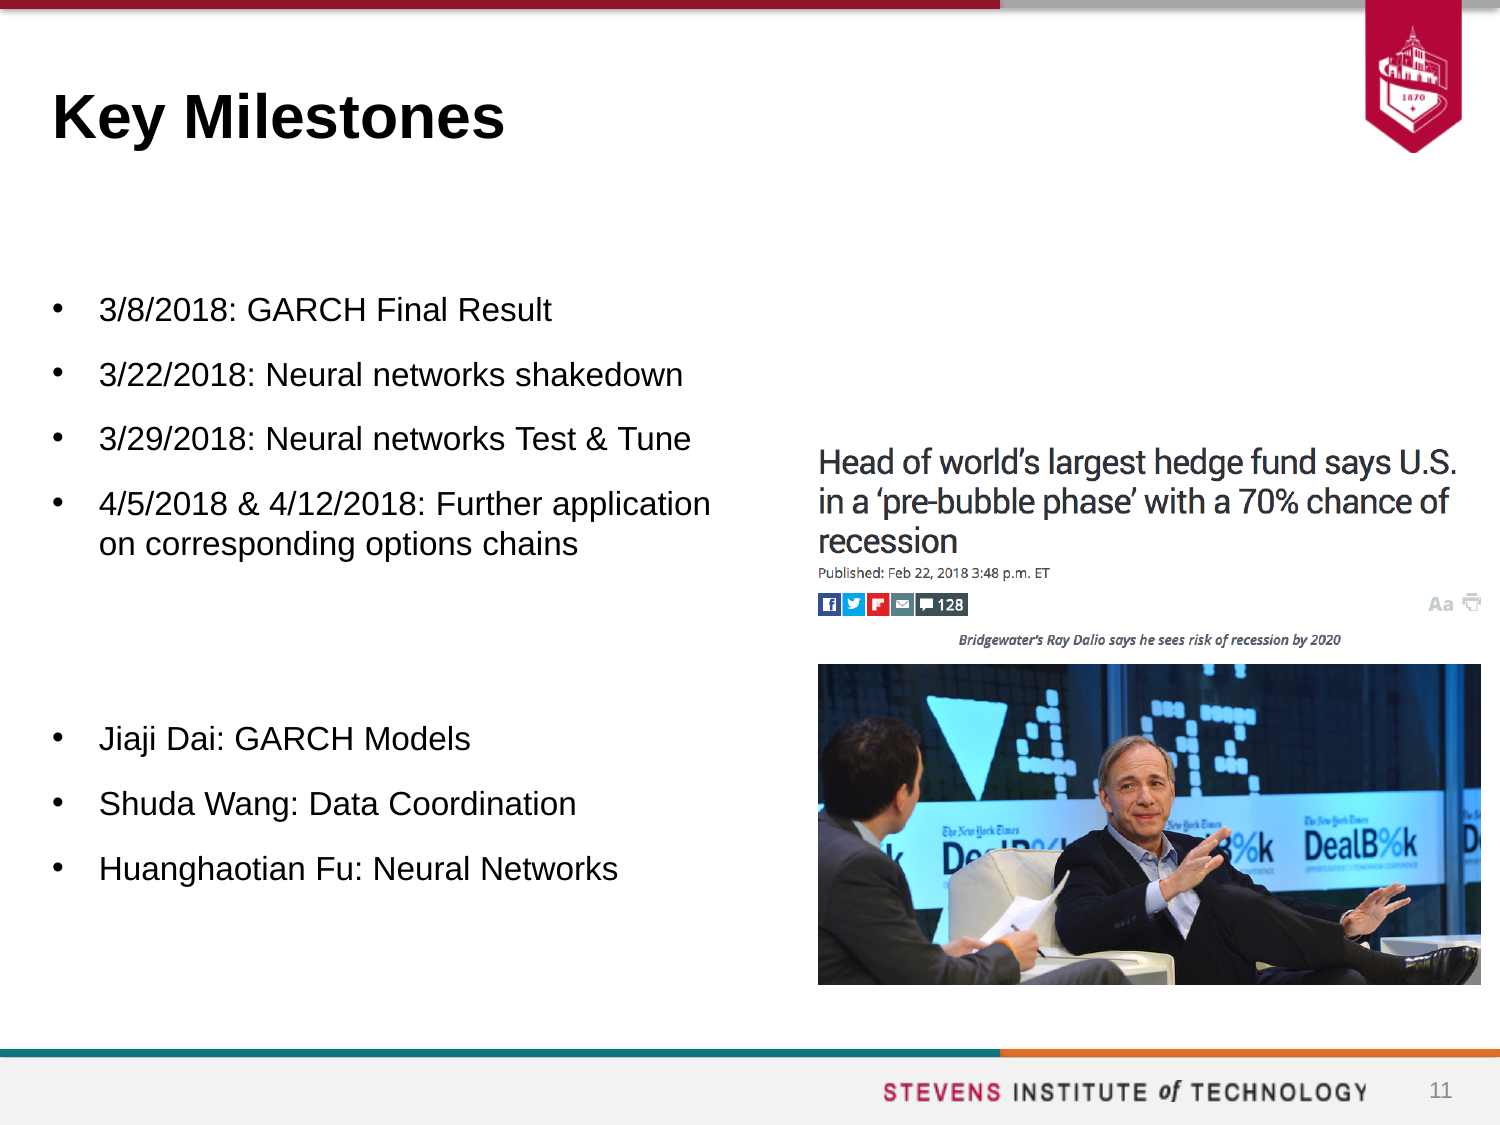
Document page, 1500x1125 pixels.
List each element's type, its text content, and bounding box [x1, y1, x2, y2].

picture [816, 440, 1481, 985]
title Key Milestones [37, 68, 1236, 157]
slide_number 11 [1401, 1059, 1481, 1120]
list 3/8/2018: GARCH Final Result 3/22/2018: Neural networks shakedown 3/29/2018: Neural networks Test & Tune 4/5/2018 & 4/12/2018: Further application on corresponding options chains Jiaji Dai: GARCH Models Shuda Wang: Data Coordination Huanghaotian Fu: Neural Networks [37, 280, 734, 1000]
